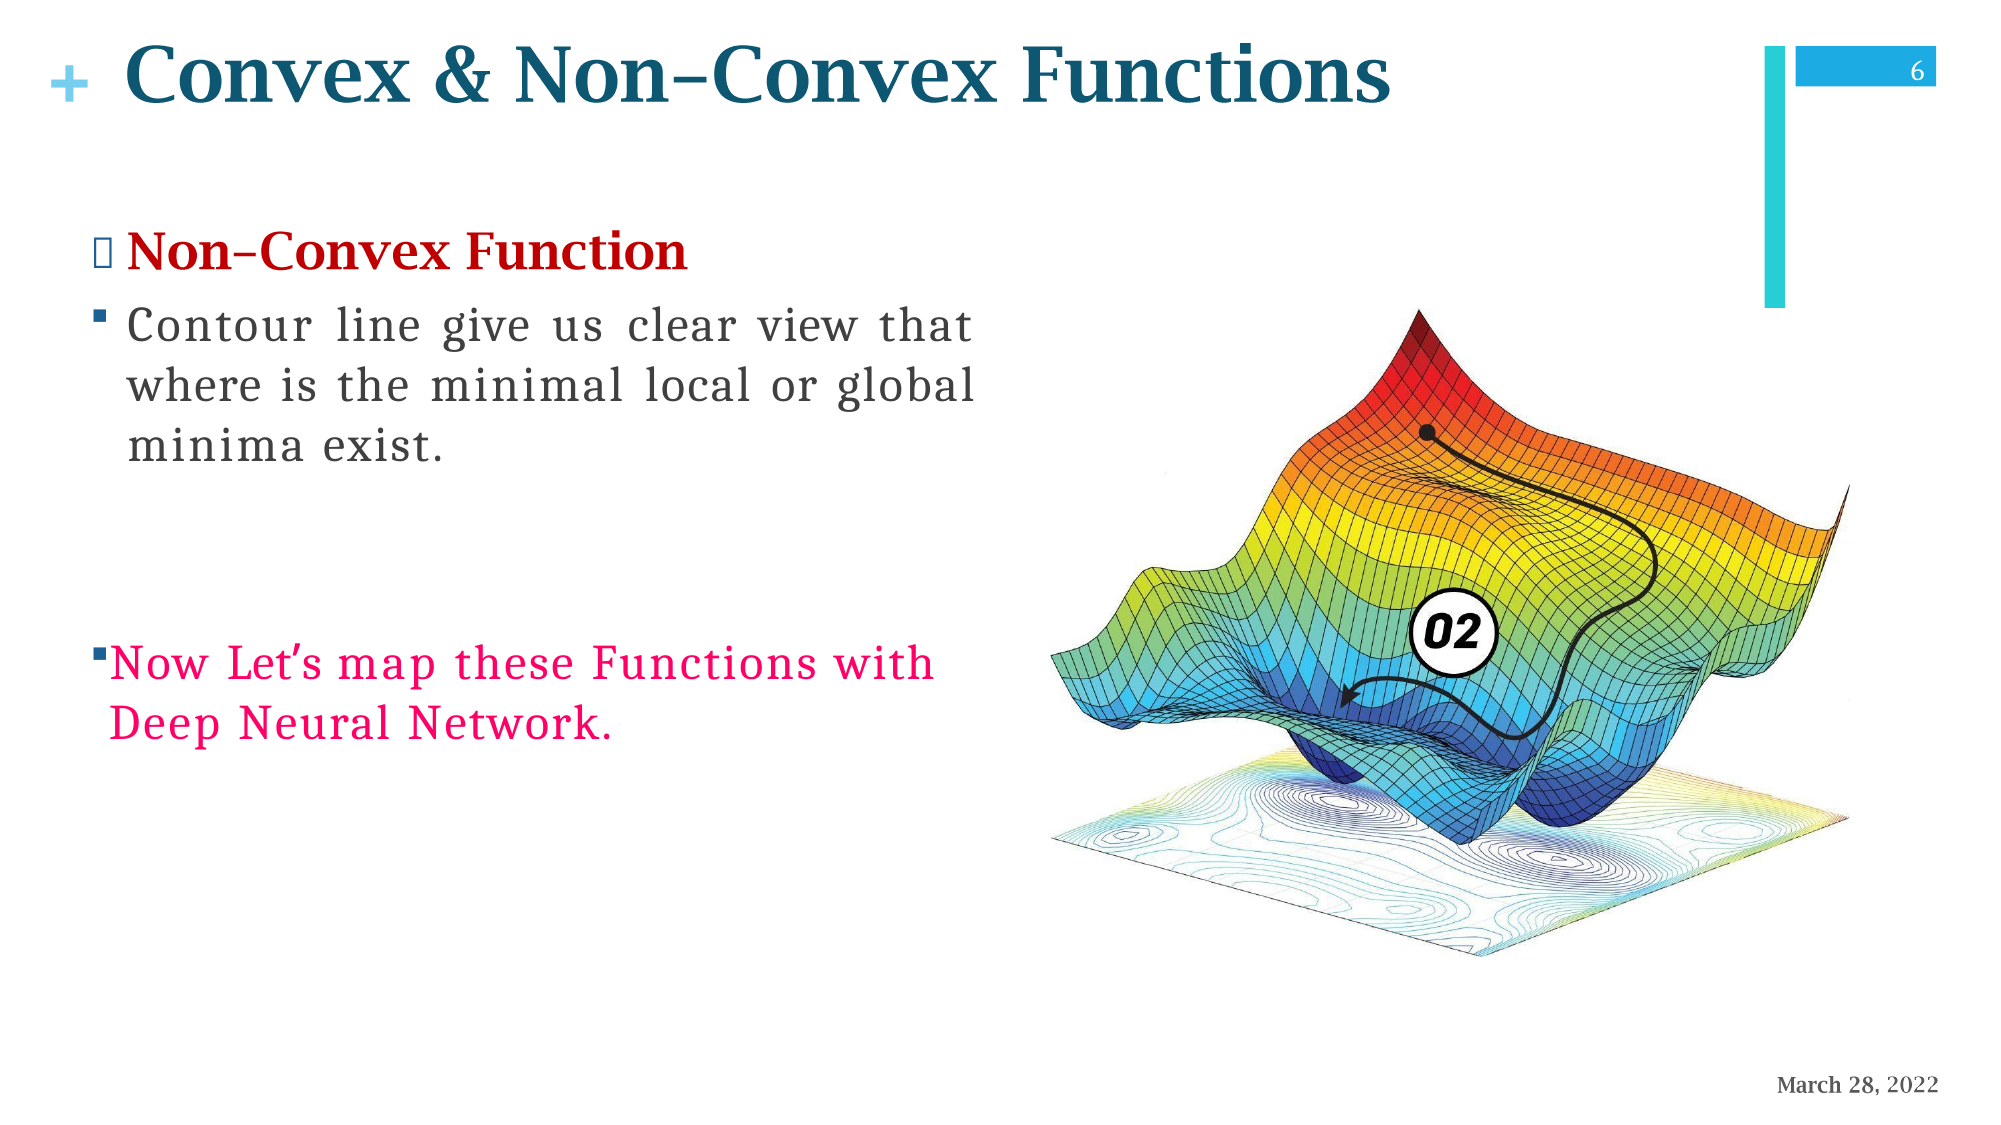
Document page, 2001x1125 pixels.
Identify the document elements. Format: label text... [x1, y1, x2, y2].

text_box + [46, 32, 102, 125]
text_box  [89, 224, 110, 278]
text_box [1776, 1071, 1952, 1097]
text_box 6 [1851, 46, 1937, 87]
text_box Now Let’s map these Functions with Deep Neural Network. [87, 627, 1024, 750]
text_box Contour line give us clear view that where is the minimal local or global minima exist. [90, 289, 996, 472]
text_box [127, 221, 717, 281]
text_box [123, 29, 1457, 118]
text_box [1049, 45, 1851, 958]
